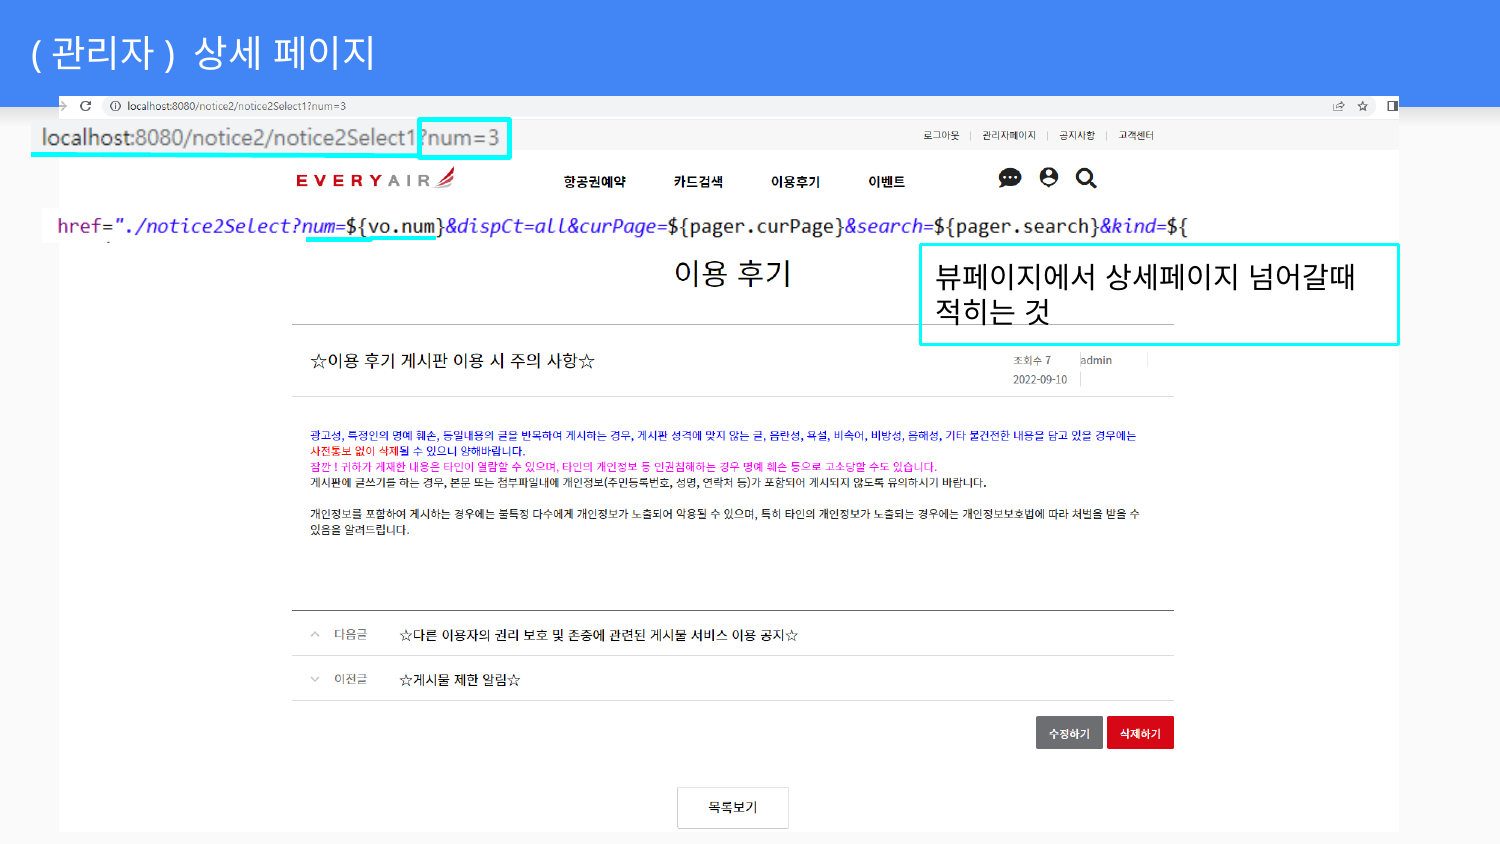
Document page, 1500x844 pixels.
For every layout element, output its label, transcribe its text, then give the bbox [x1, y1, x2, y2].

picture [30, 96, 1399, 832]
title (관리자) 상세 페이지 [16, 2, 1464, 102]
